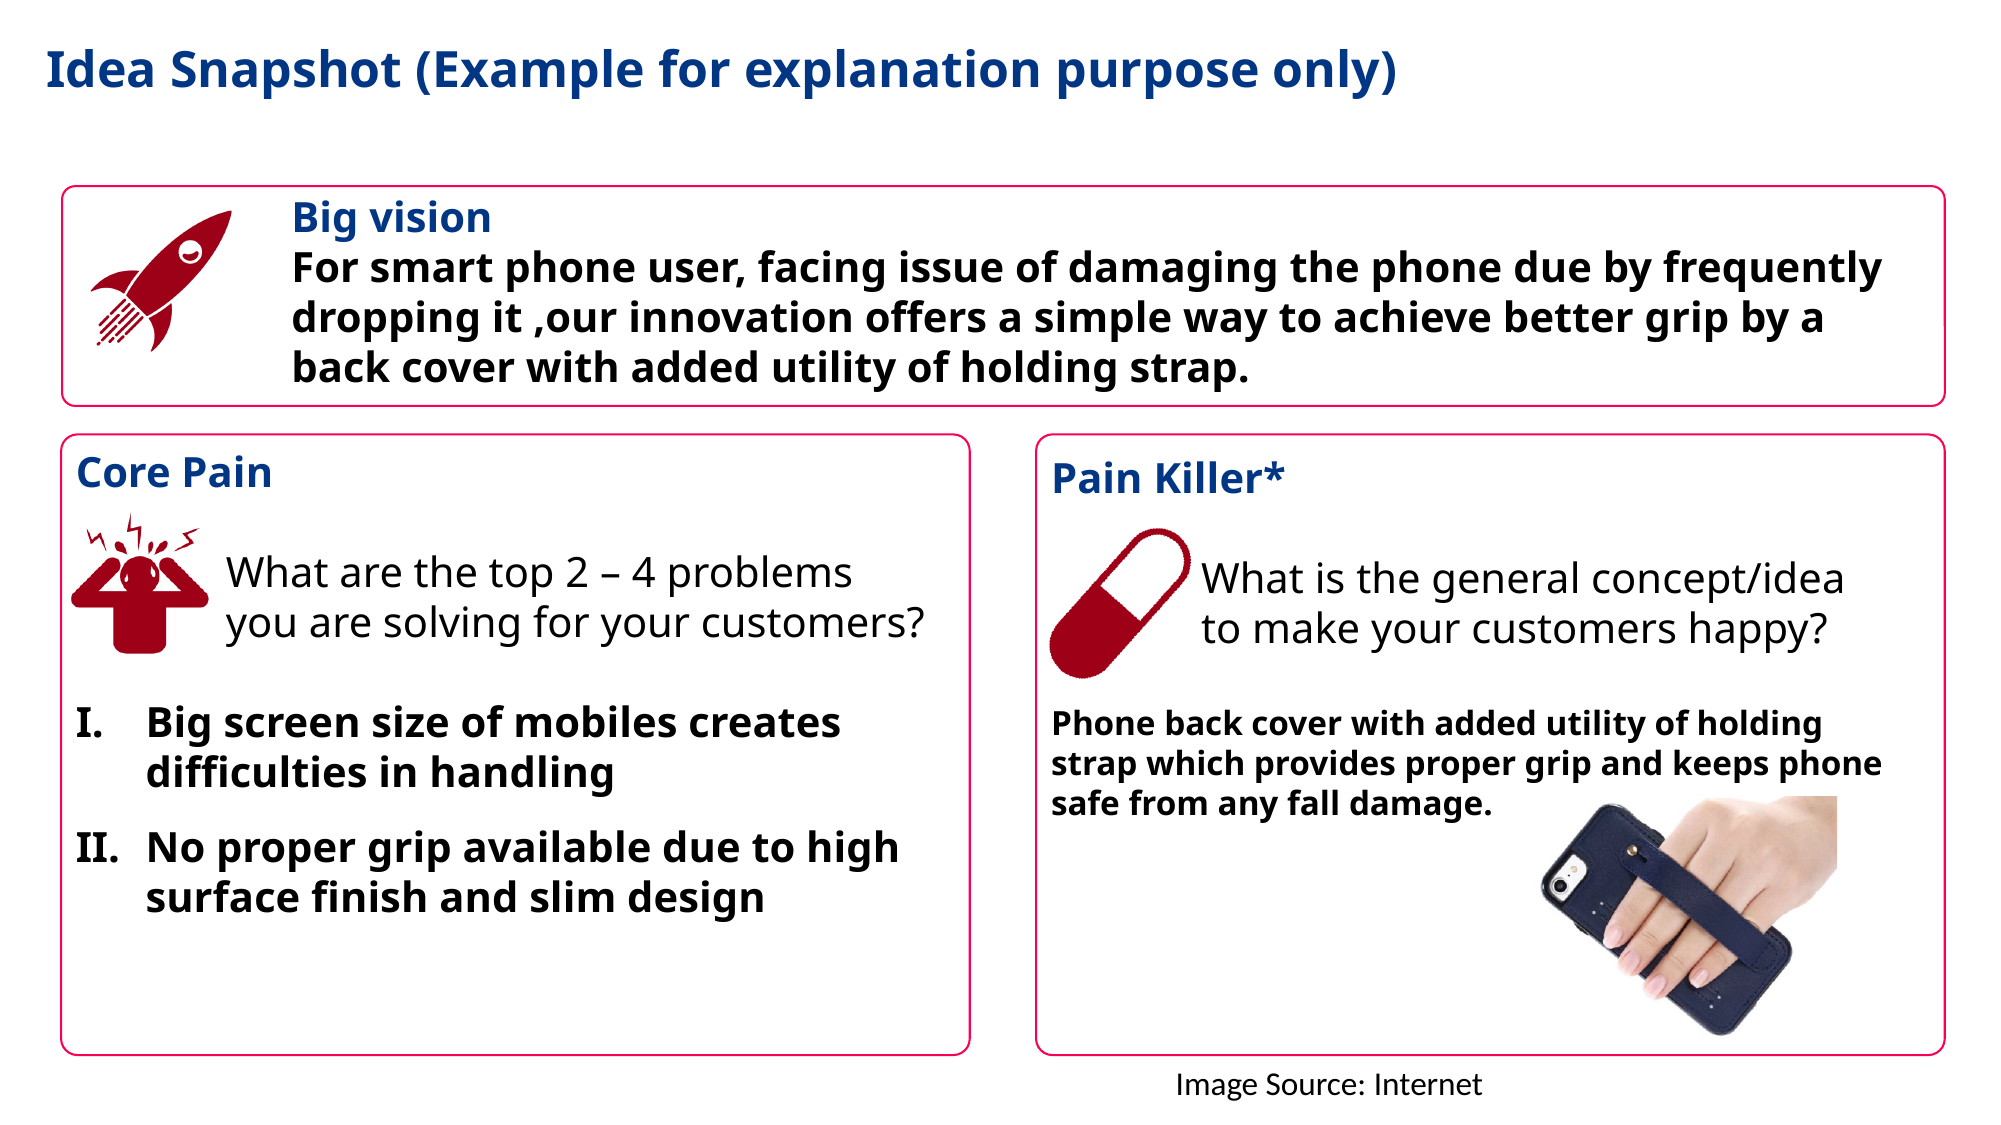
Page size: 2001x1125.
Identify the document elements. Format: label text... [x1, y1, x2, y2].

picture [1040, 523, 1199, 682]
text_box [1036, 434, 1945, 1056]
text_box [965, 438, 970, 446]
picture [1534, 796, 1838, 1043]
text_box Image Source: Internet [1160, 1054, 1735, 1110]
text_box Idea Snapshot (Example for explanation purpose only) [46, 0, 1955, 144]
text_box Pain Killer* What is the general concept/idea to make your customers happy? Phone back cover with added utility of holding strap which provides proper grip and keeps phone safe from any fall damage. [1036, 444, 1912, 830]
text_box [61, 434, 970, 1056]
text_box [62, 186, 1945, 406]
picture [84, 204, 238, 358]
picture [61, 506, 218, 664]
